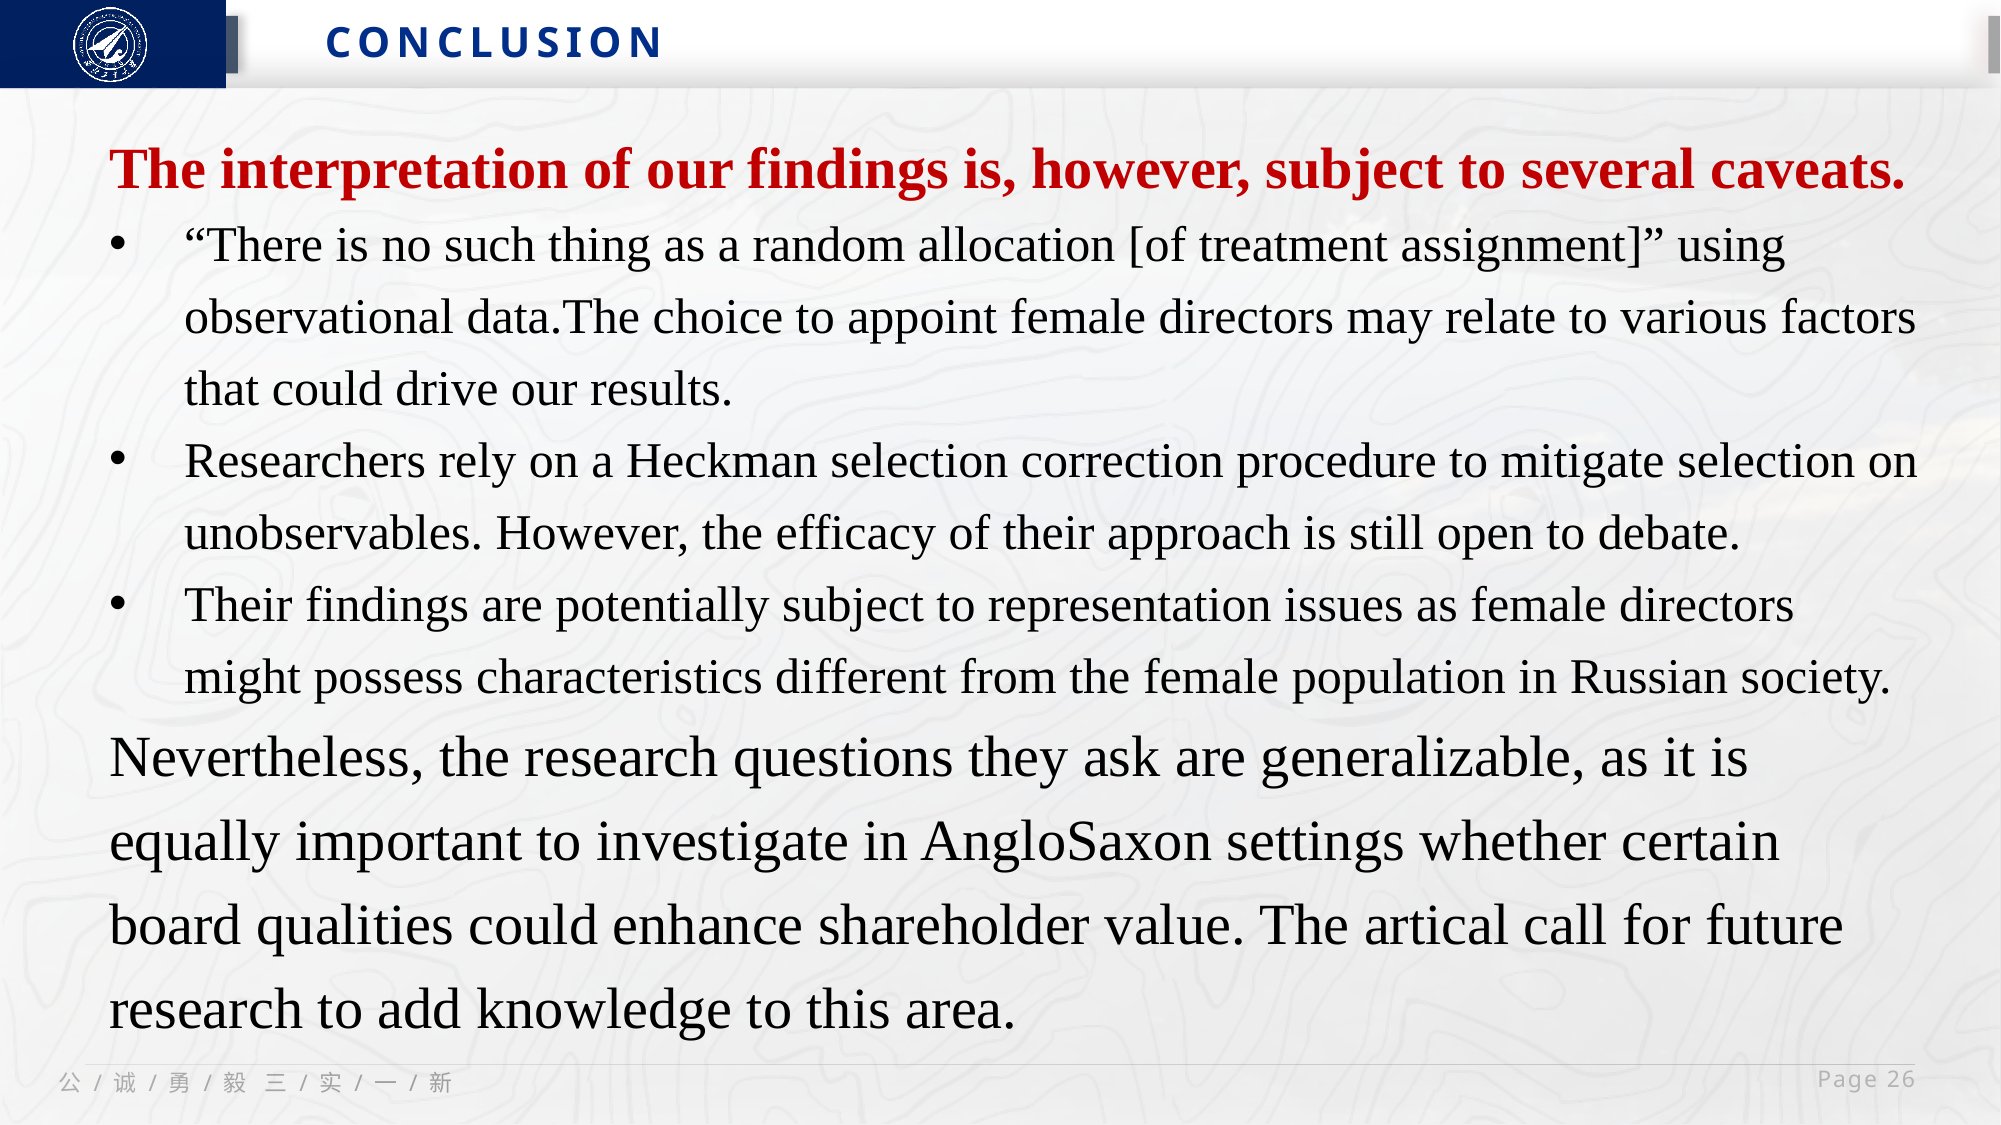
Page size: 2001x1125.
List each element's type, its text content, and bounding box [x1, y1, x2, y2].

list CONCLUSION [277, 14, 710, 75]
slide_number Page 26 [1765, 1056, 1916, 1104]
picture [73, 7, 147, 82]
text_box The interpretation of our findings is, however, subject to several caveats. “There is no such thing as a random allocation [of treatment assignment]” using observational data.The choice to appoint female directors may relate to various factors that could drive our results. Researchers rely on a Heckman selection correction procedure to mitigate selection on unobservables. However, the efficacy of their approach is still open to debate. Their findings are potentially subject to representation issues as female directors might possess characteristics different from the female population in Russian society. Nevertheless, the research questions they ask are generalizable, as it is equally important to investigate in AngloSaxon settings whether certain board qualities could enhance shareholder value. The artical call for future research to add knowledge to this area. [94, 108, 1935, 1048]
